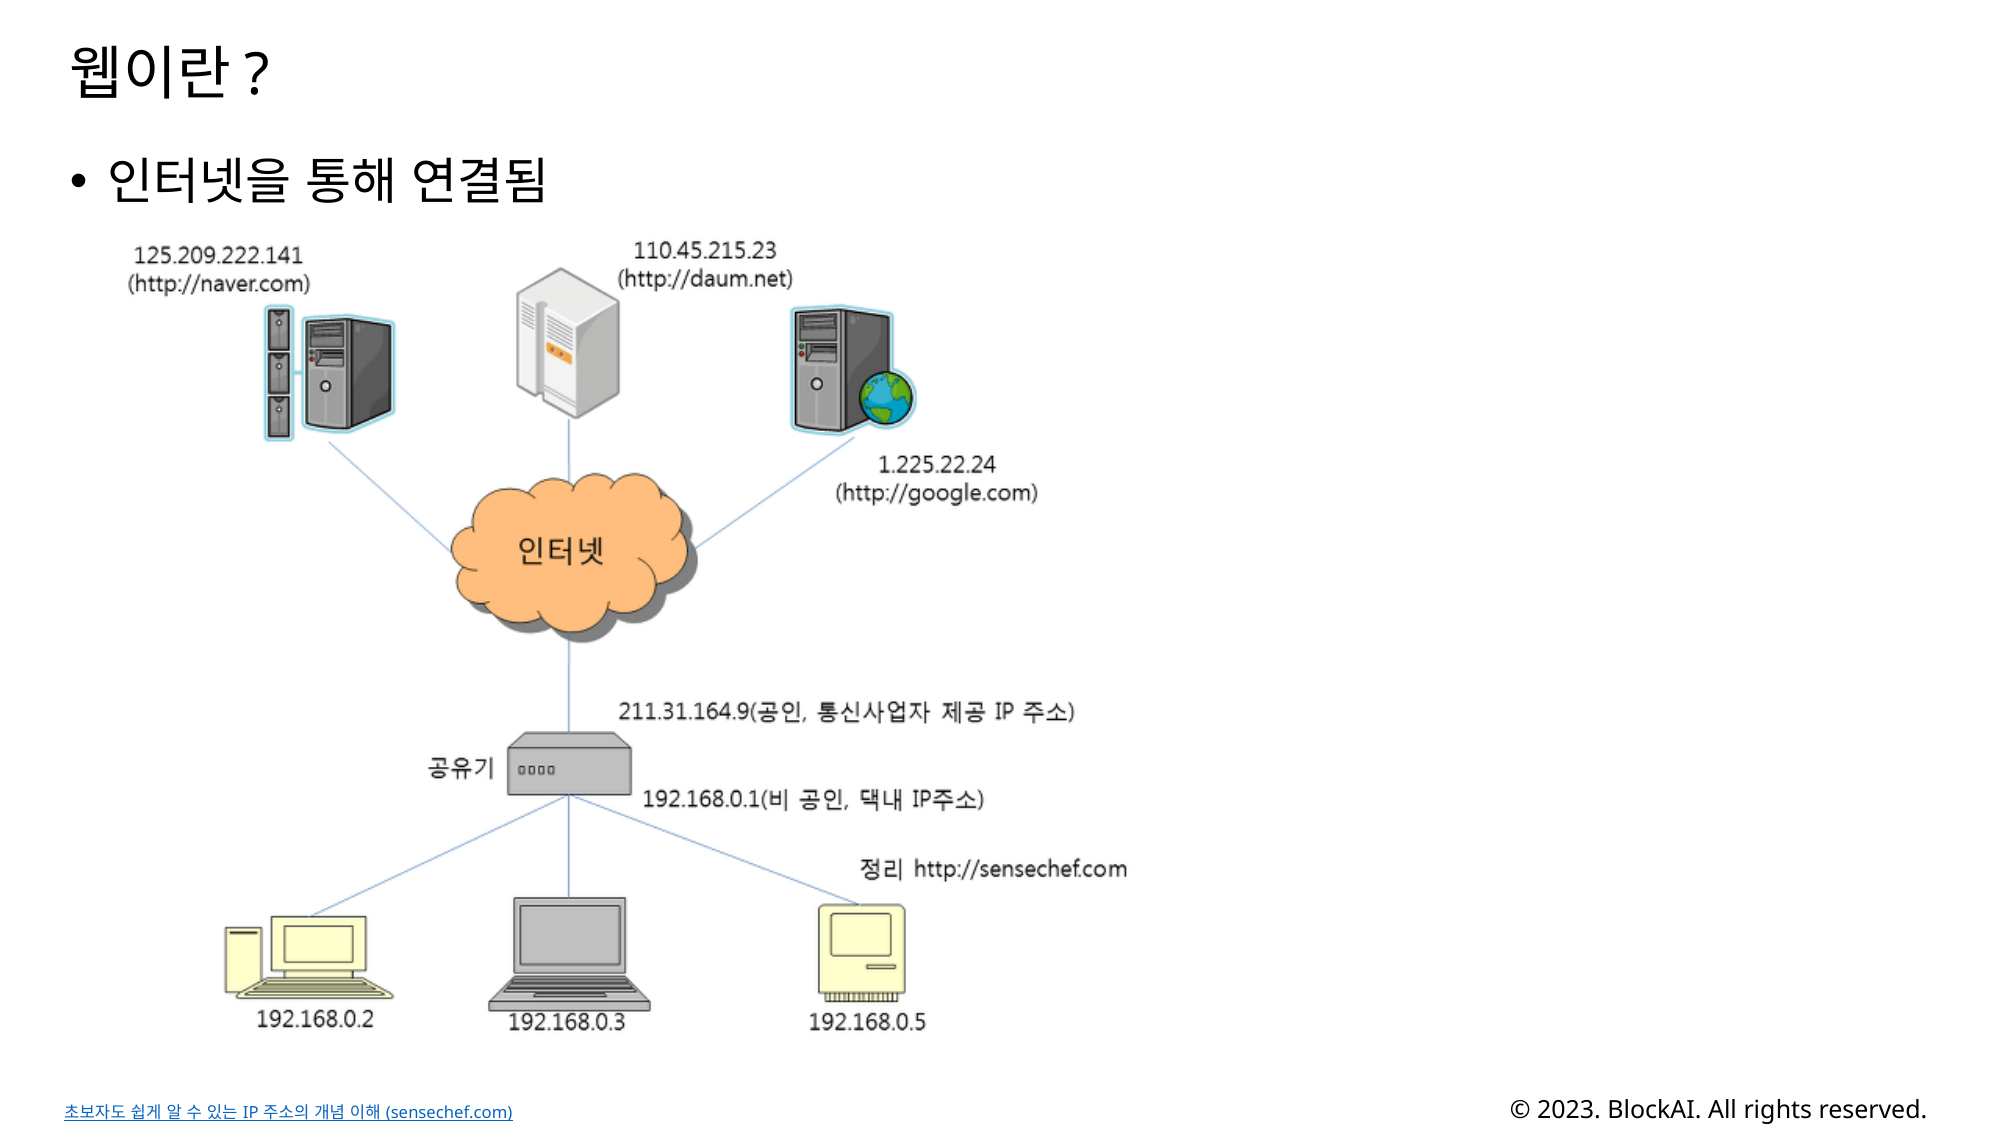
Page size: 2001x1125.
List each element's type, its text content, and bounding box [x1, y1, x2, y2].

list 인터넷을 통해 연결됨 [54, 148, 1945, 1035]
title 웹이란? [54, 31, 1945, 120]
picture [96, 218, 1164, 1065]
text_box 초보자도 쉽게 알 수 있는 IP 주소의 개념 이해 (sensechef.com) [49, 1094, 528, 1125]
